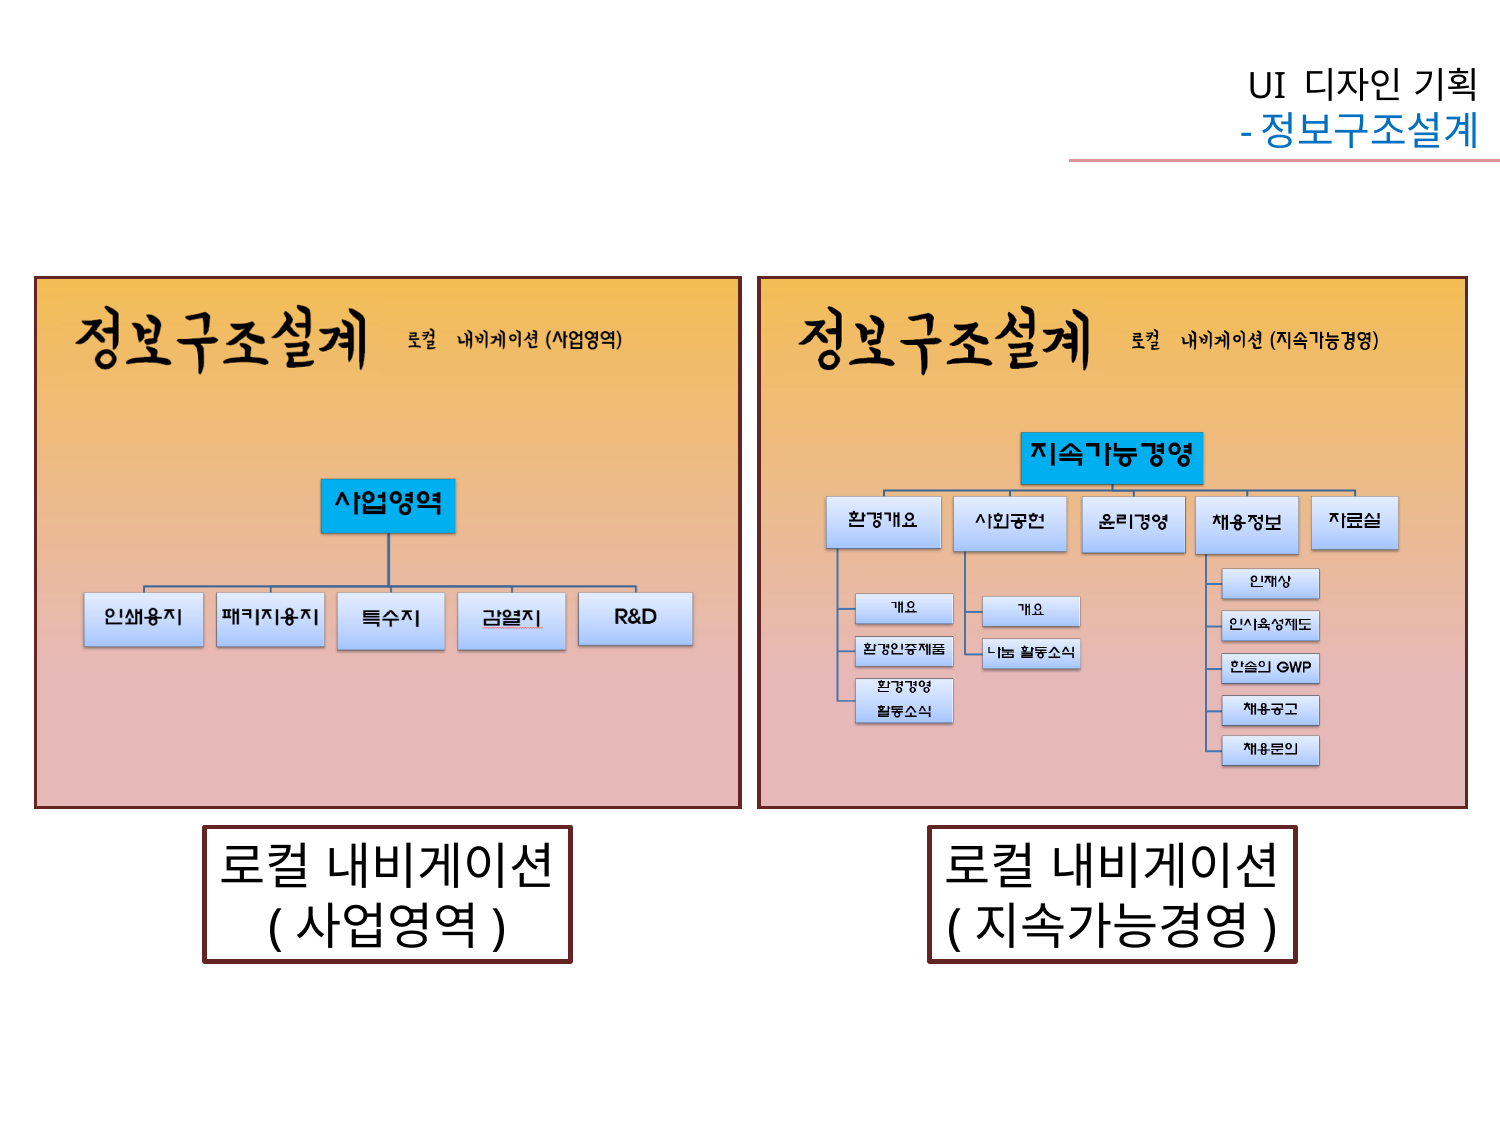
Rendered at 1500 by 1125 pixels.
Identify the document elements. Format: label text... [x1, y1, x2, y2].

text_box 로컬 내비게이션 (지속가능경영) [929, 826, 1296, 962]
picture [760, 278, 1466, 807]
text_box 로컬 내비게이션 (사업영역) [204, 826, 571, 962]
title UI 디자인 기획 -정보구조설계 [1045, 54, 1495, 161]
picture [36, 278, 739, 807]
